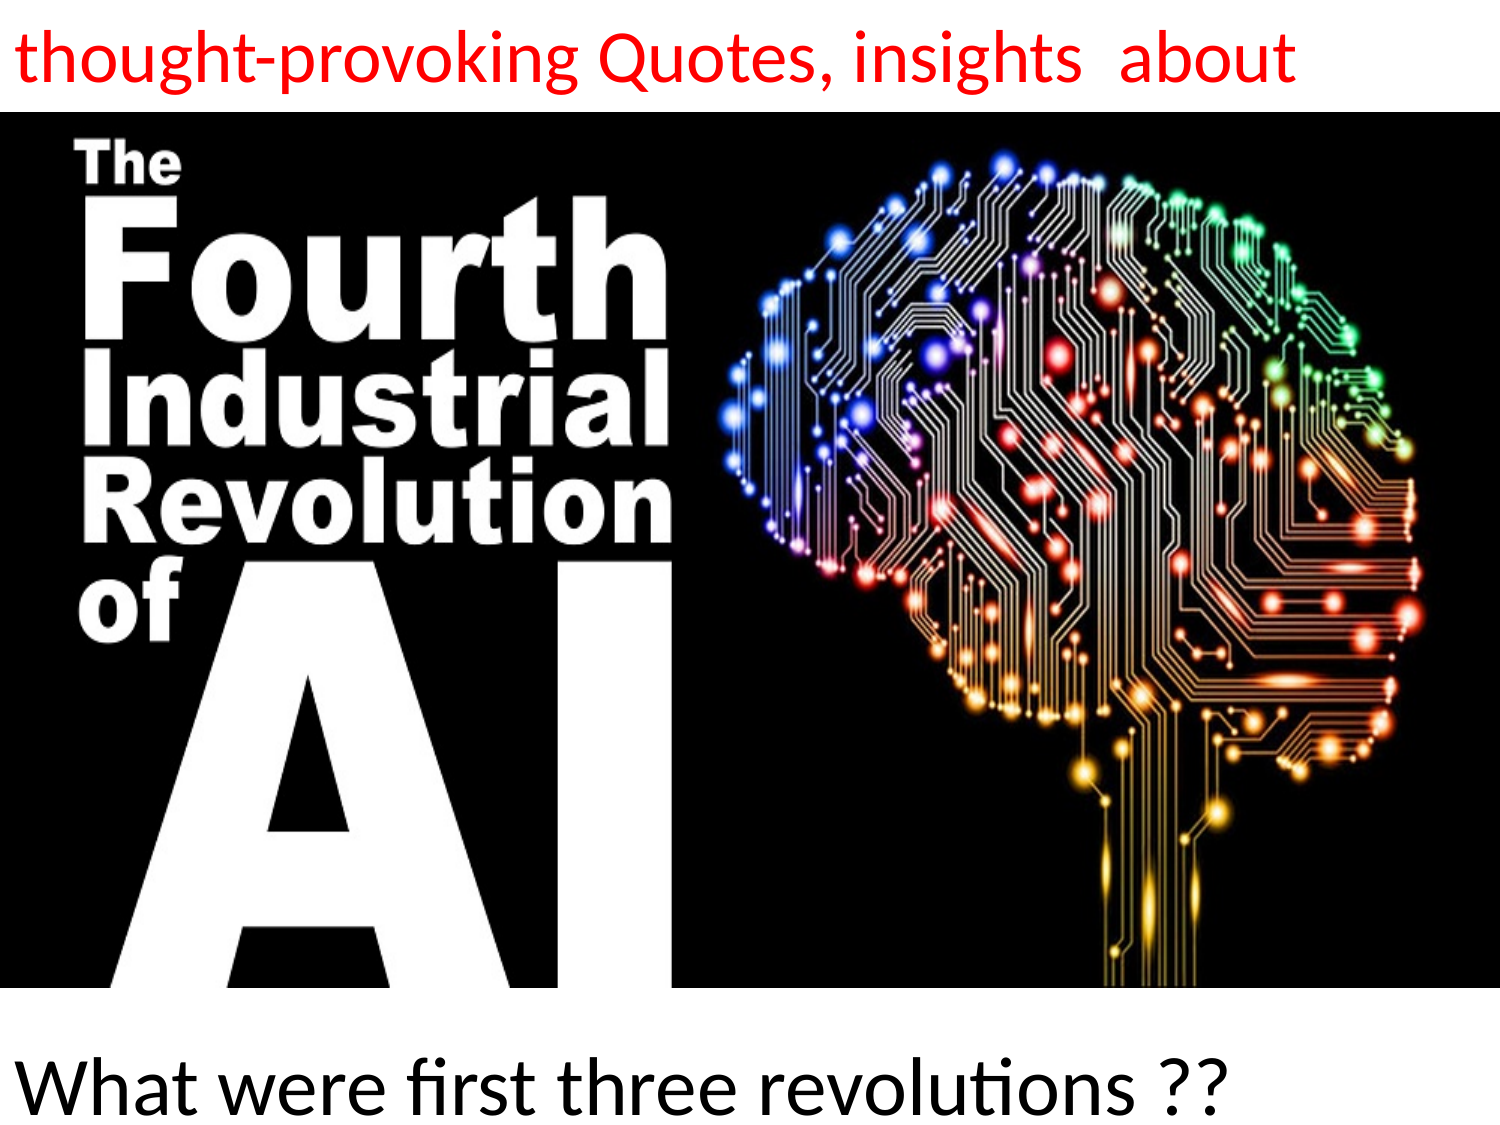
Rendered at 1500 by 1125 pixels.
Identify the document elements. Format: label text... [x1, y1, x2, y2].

picture [0, 112, 1500, 988]
text_box What were first three revolutions ?? [0, 1025, 1375, 1125]
text_box thought-provoking Quotes, insights about [0, 0, 1500, 105]
